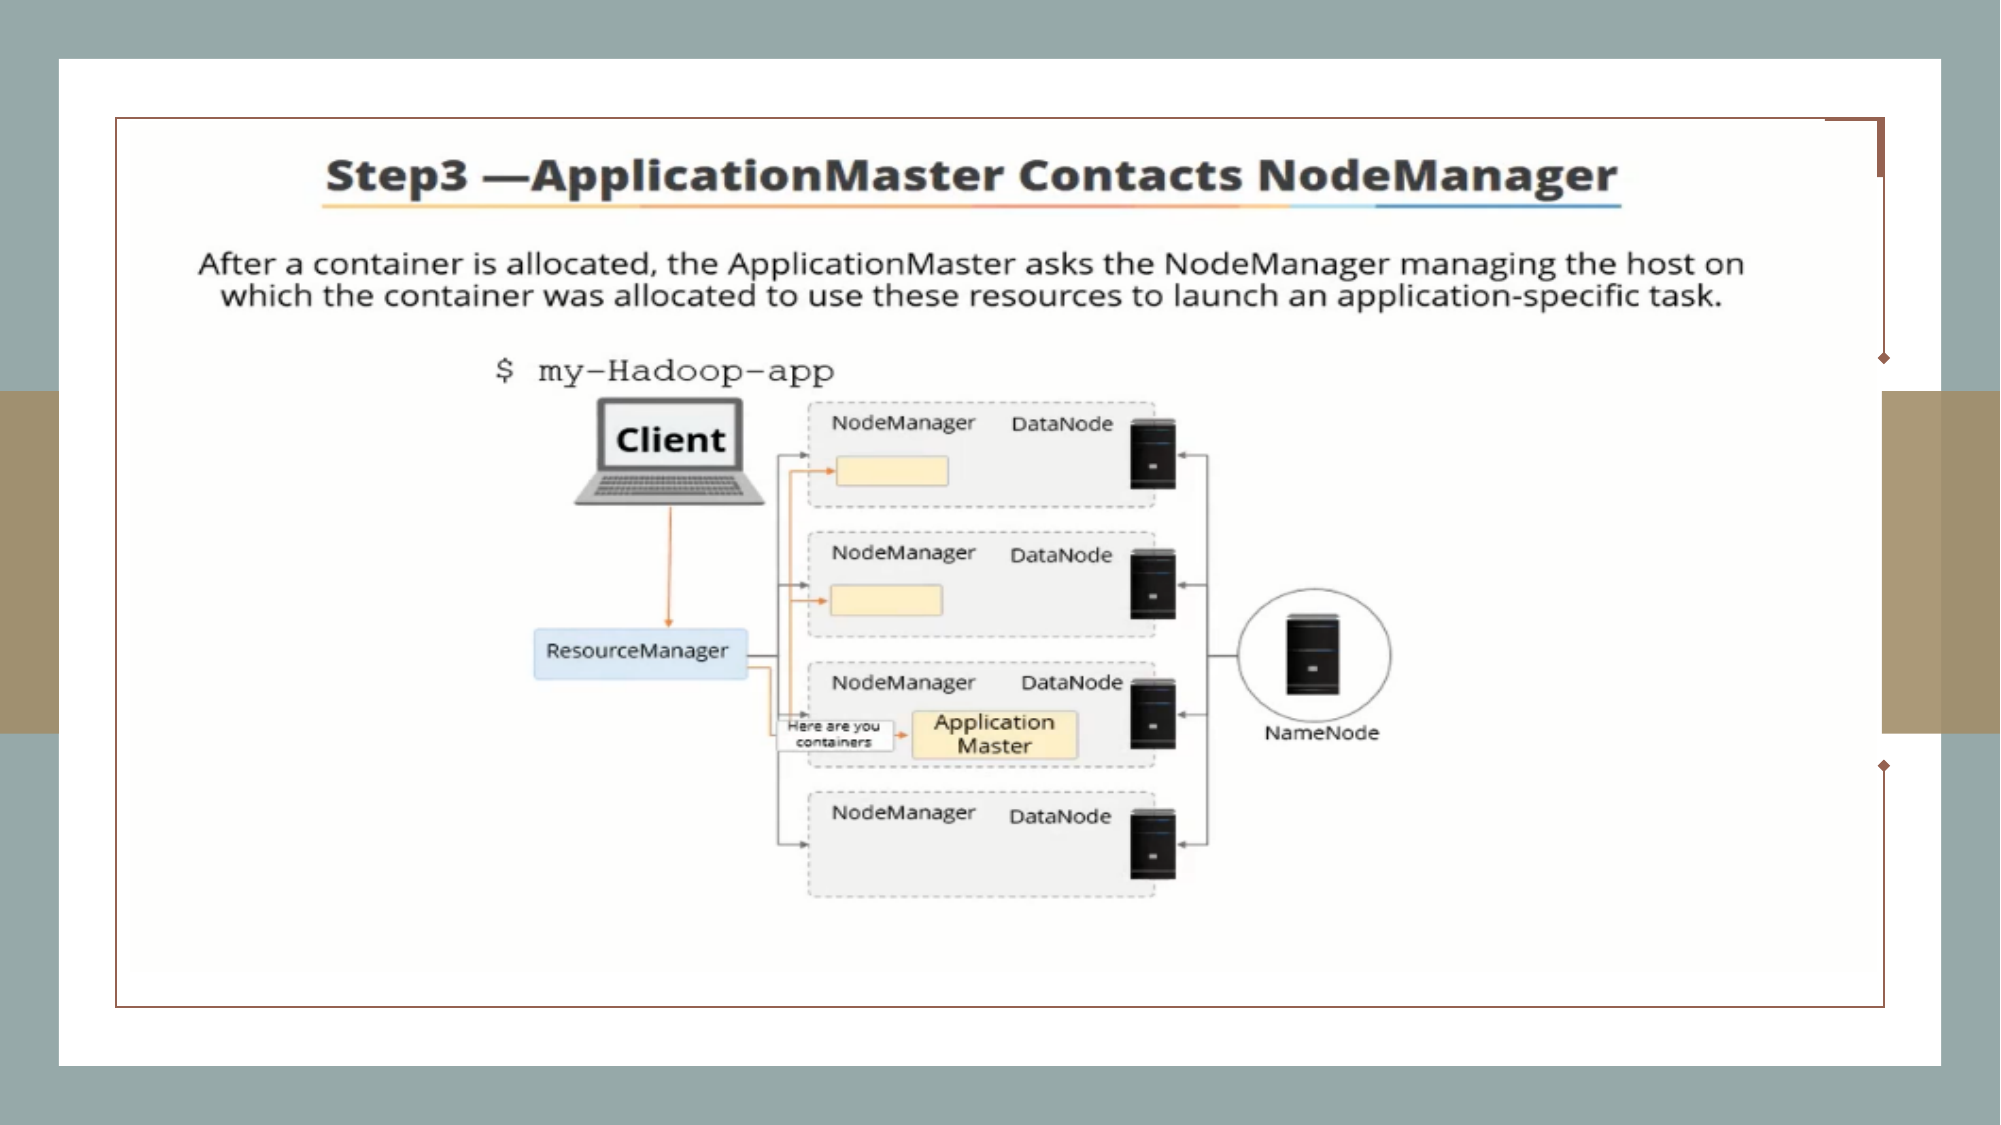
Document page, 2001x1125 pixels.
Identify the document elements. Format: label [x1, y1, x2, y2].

picture [130, 121, 1877, 972]
